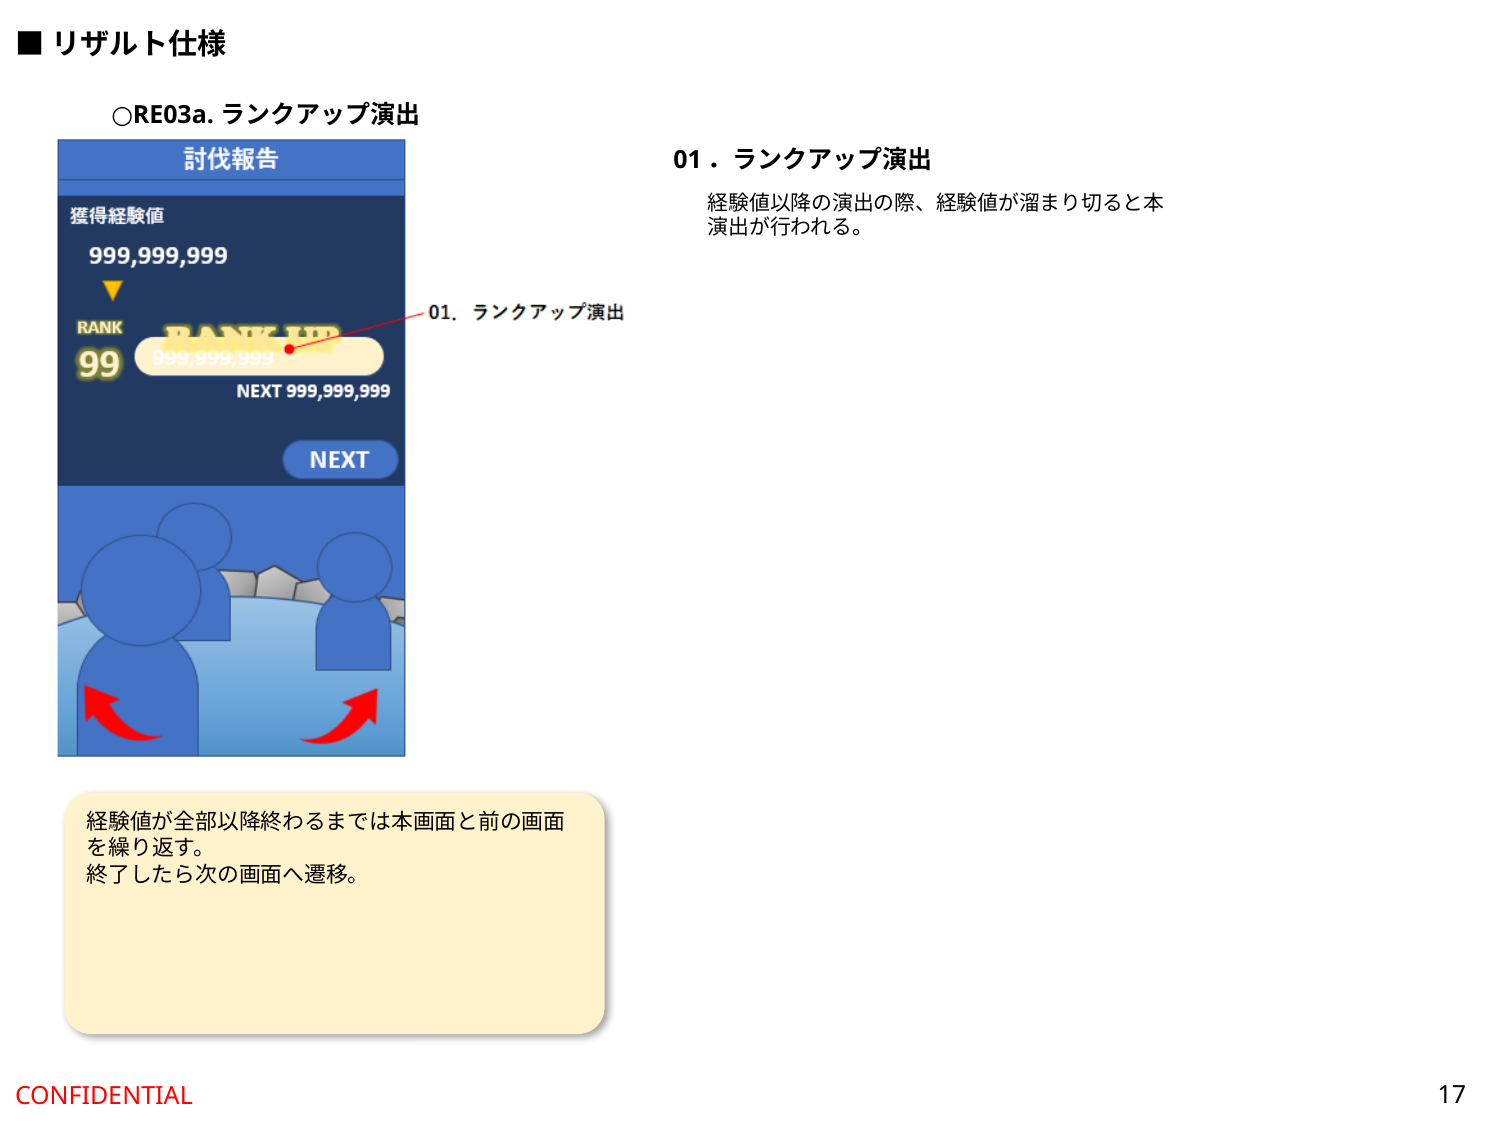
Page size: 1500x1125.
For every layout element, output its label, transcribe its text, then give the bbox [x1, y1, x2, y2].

text_box 経験値が全部以降終わるまでは本画面と前の画面を繰り返す。 終了したら次の画面へ遷移。 [63, 791, 606, 1036]
picture [50, 133, 643, 762]
text_box ■リザルト仕様 [0, 17, 242, 68]
text_box 経験値以降の演出の際、経験値が溜まり切ると本 演出が行われる。 [693, 181, 1180, 247]
slide_number 17 [1143, 1065, 1482, 1125]
footer CONFIDENTIAL [0, 1065, 507, 1125]
text_box 01．ランクアップ演出 [658, 136, 948, 182]
text_box ○RE03a.ランクアップ演出 [96, 90, 435, 133]
